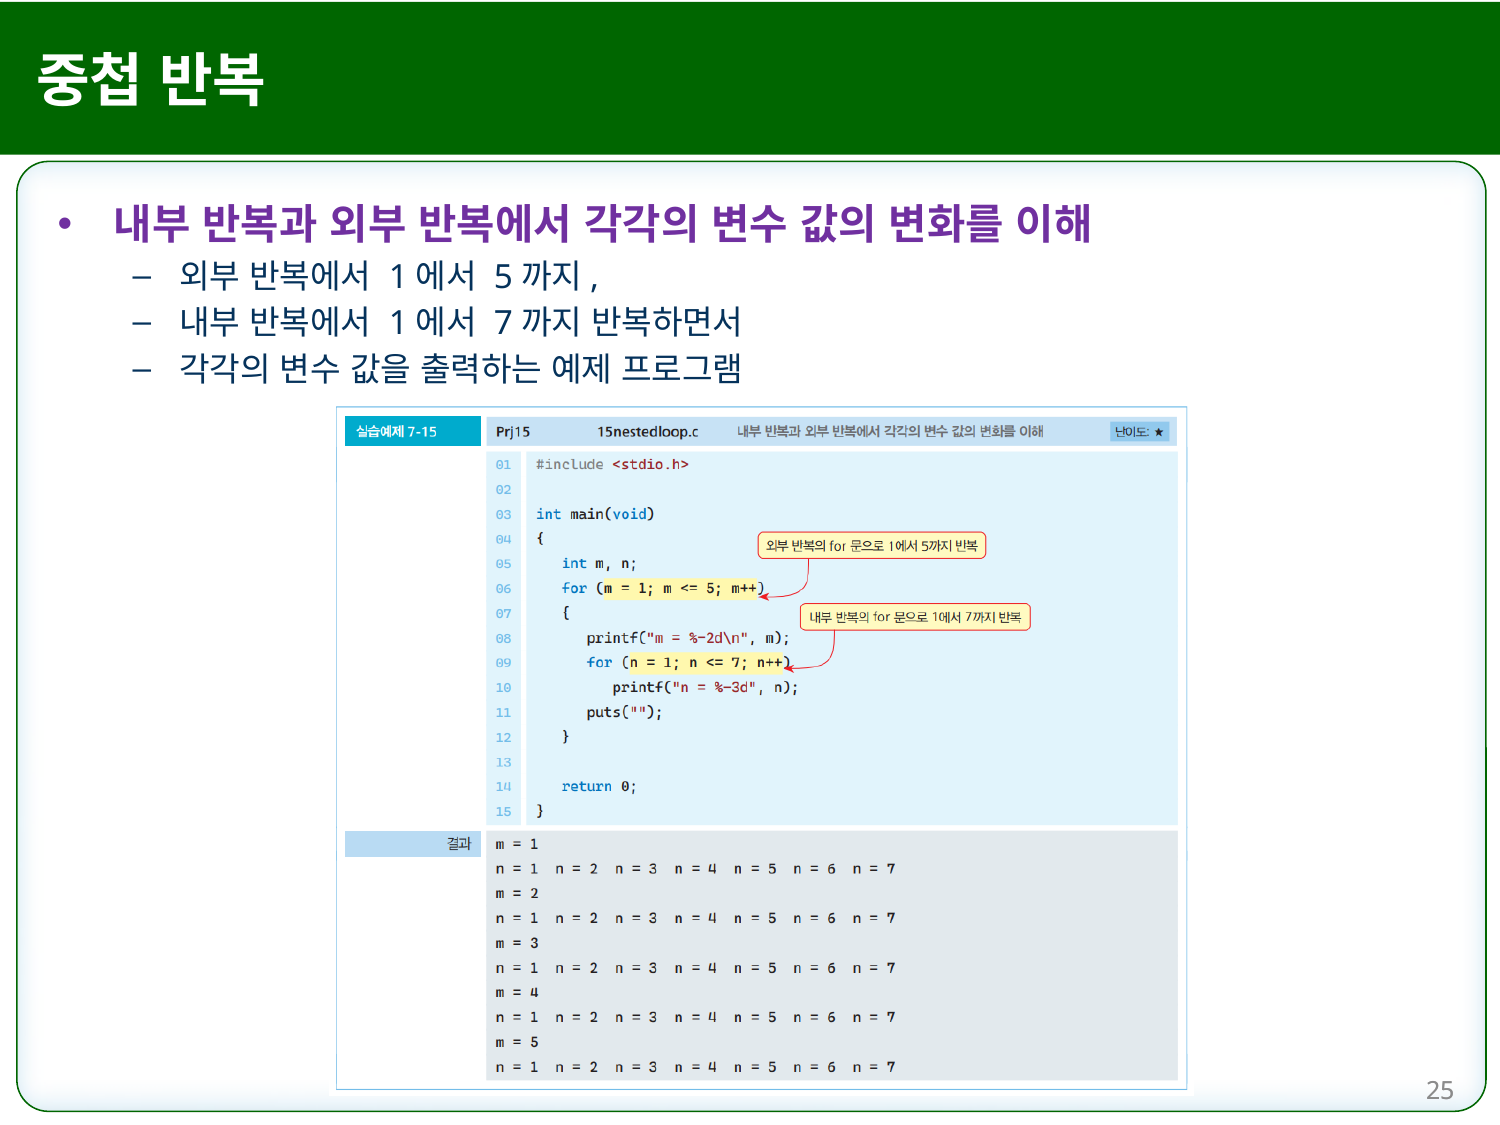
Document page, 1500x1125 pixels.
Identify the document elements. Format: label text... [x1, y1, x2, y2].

slide_number 25 [1119, 1071, 1470, 1112]
list 내부 반복과 외부 반복에서 각각의 변수 값의 변화를 이해 외부 반복에서 1에서 5까지, 내부 반복에서 1에서 7까지 반복하면서 각각의 변수 값을 출력하는 예제 프로그램 [42, 190, 1454, 1065]
picture [328, 398, 1195, 1096]
title 중첩 반복 [21, 40, 1476, 115]
